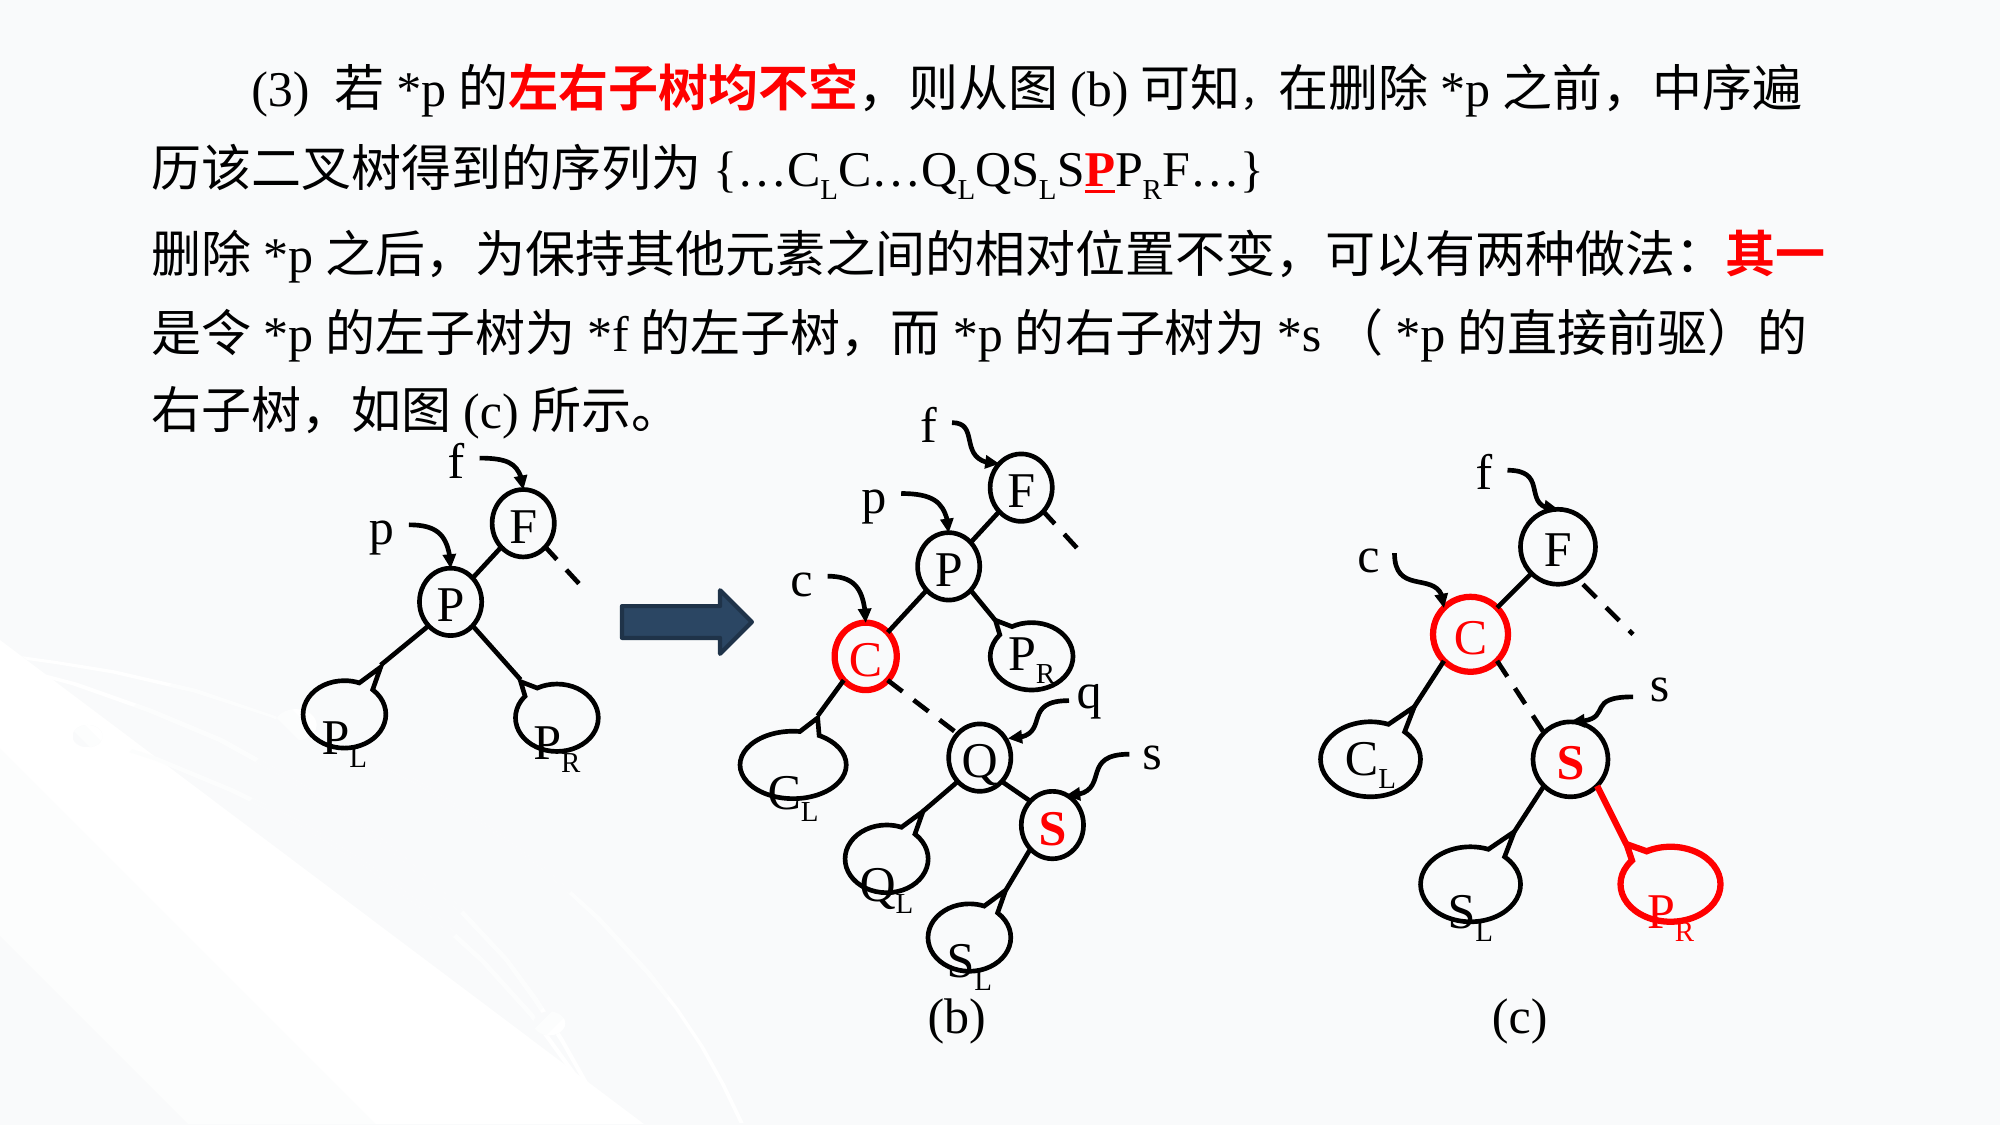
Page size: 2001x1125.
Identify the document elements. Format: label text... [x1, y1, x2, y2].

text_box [302, 420, 599, 752]
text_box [1320, 432, 1721, 1052]
text_box (3) 若*p的左右子树均不空，则从图(b)可知，在删除*p之前，中序遍历该二叉树得到的序列为{…CLC…QLQSLSPPRF…} 删除*p之后，为保持其他元素之间的相对位置不变，可以有两种做法：其一是令*p的左子树为*f的左子树，而*p的右子树为*s（*p的直接前驱）的右子树，如图(c)所示。 [136, 31, 1852, 447]
text_box [619, 588, 734, 656]
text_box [739, 385, 1178, 1052]
